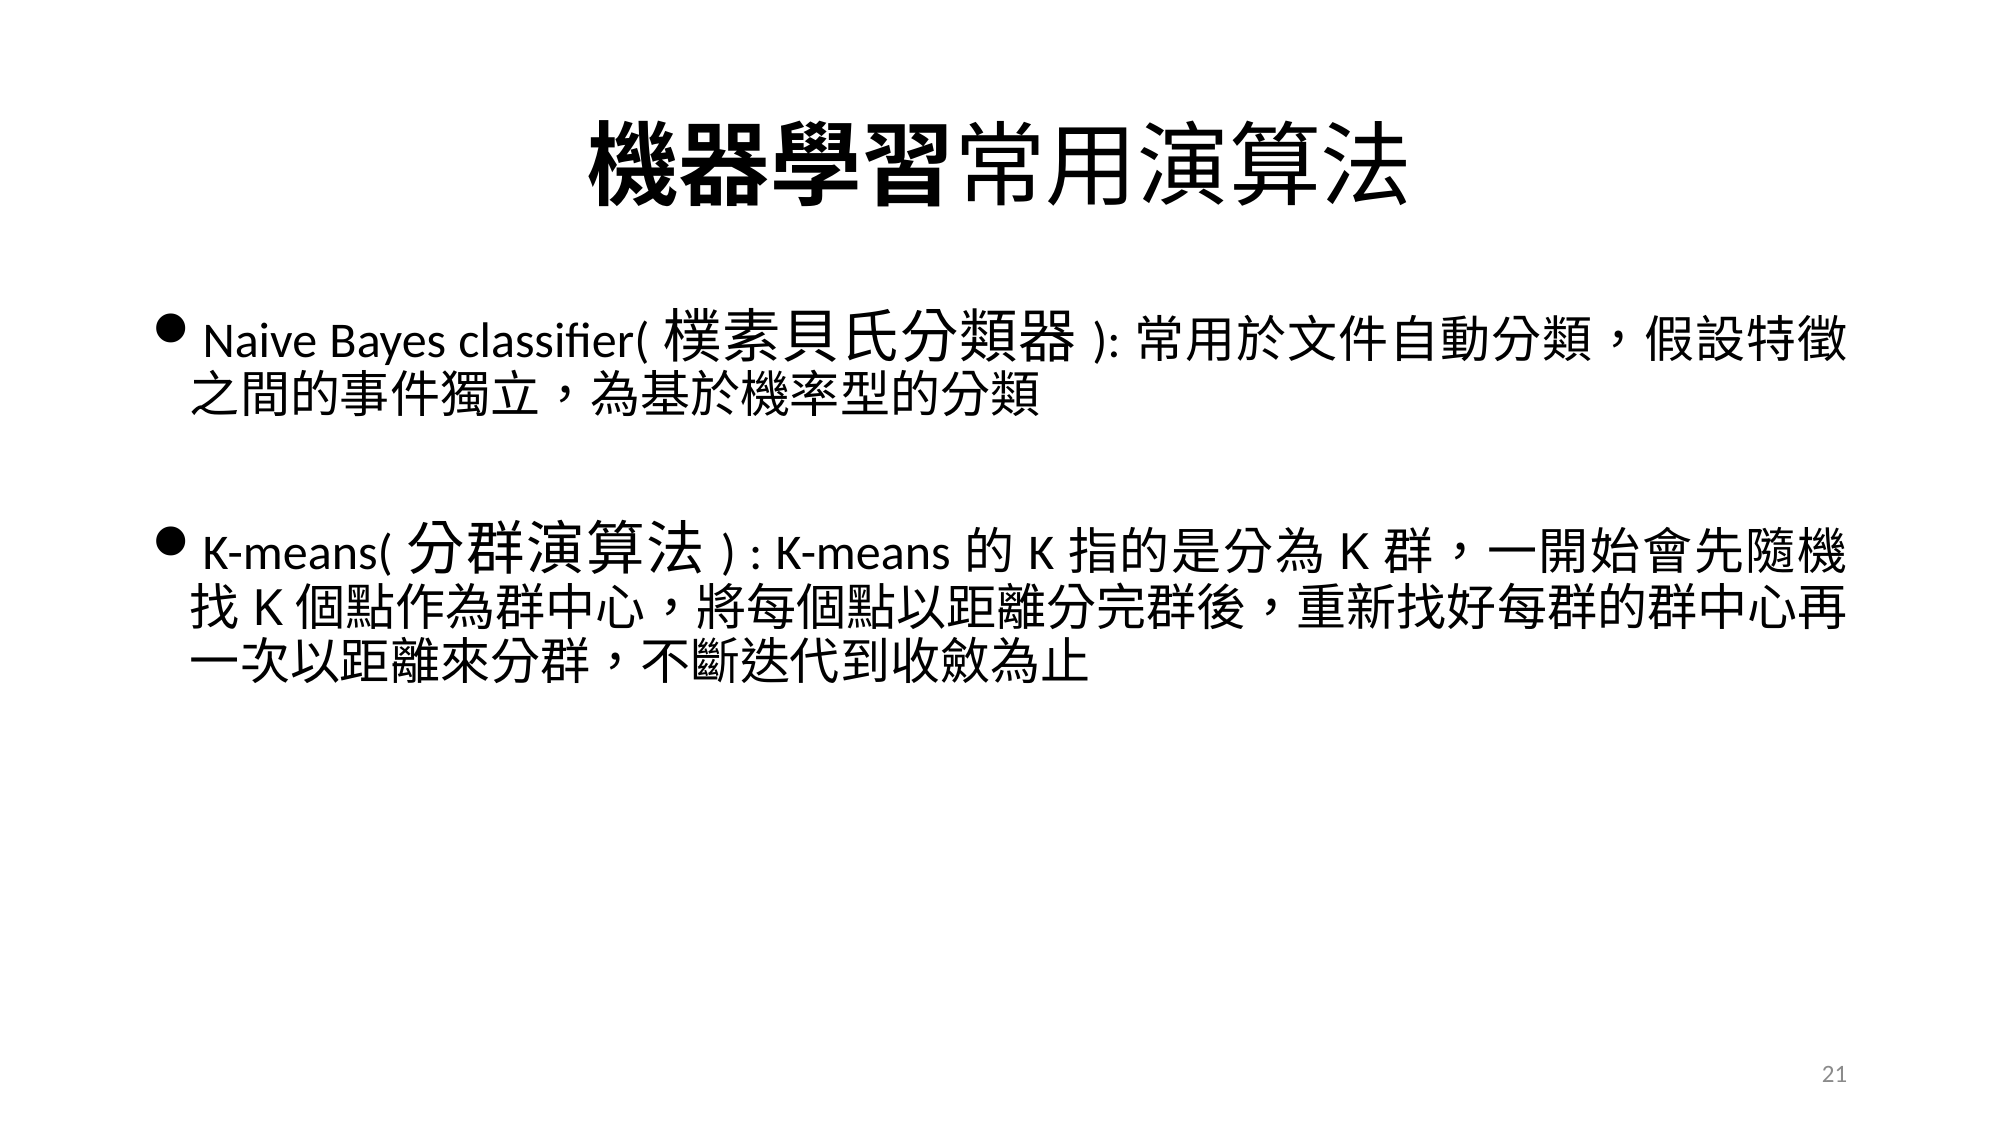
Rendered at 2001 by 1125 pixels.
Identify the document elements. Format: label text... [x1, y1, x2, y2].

title 機器學習常用演算法 [137, 59, 1863, 278]
slide_number 21 [1412, 1042, 1863, 1103]
list Naive Bayes classifier(樸素貝氏分類器):常用於文件自動分類，假設特徵之間的事件獨立，為基於機率型的分類 K-means(分群演算法) : K-means的K指的是分為K群，一開始會先隨機找K個點作為群中心，將每個點以距離分完群後，重新找好每群的群中心再一次以距離來分群，不斷迭代到收斂為止 [137, 299, 1863, 1014]
